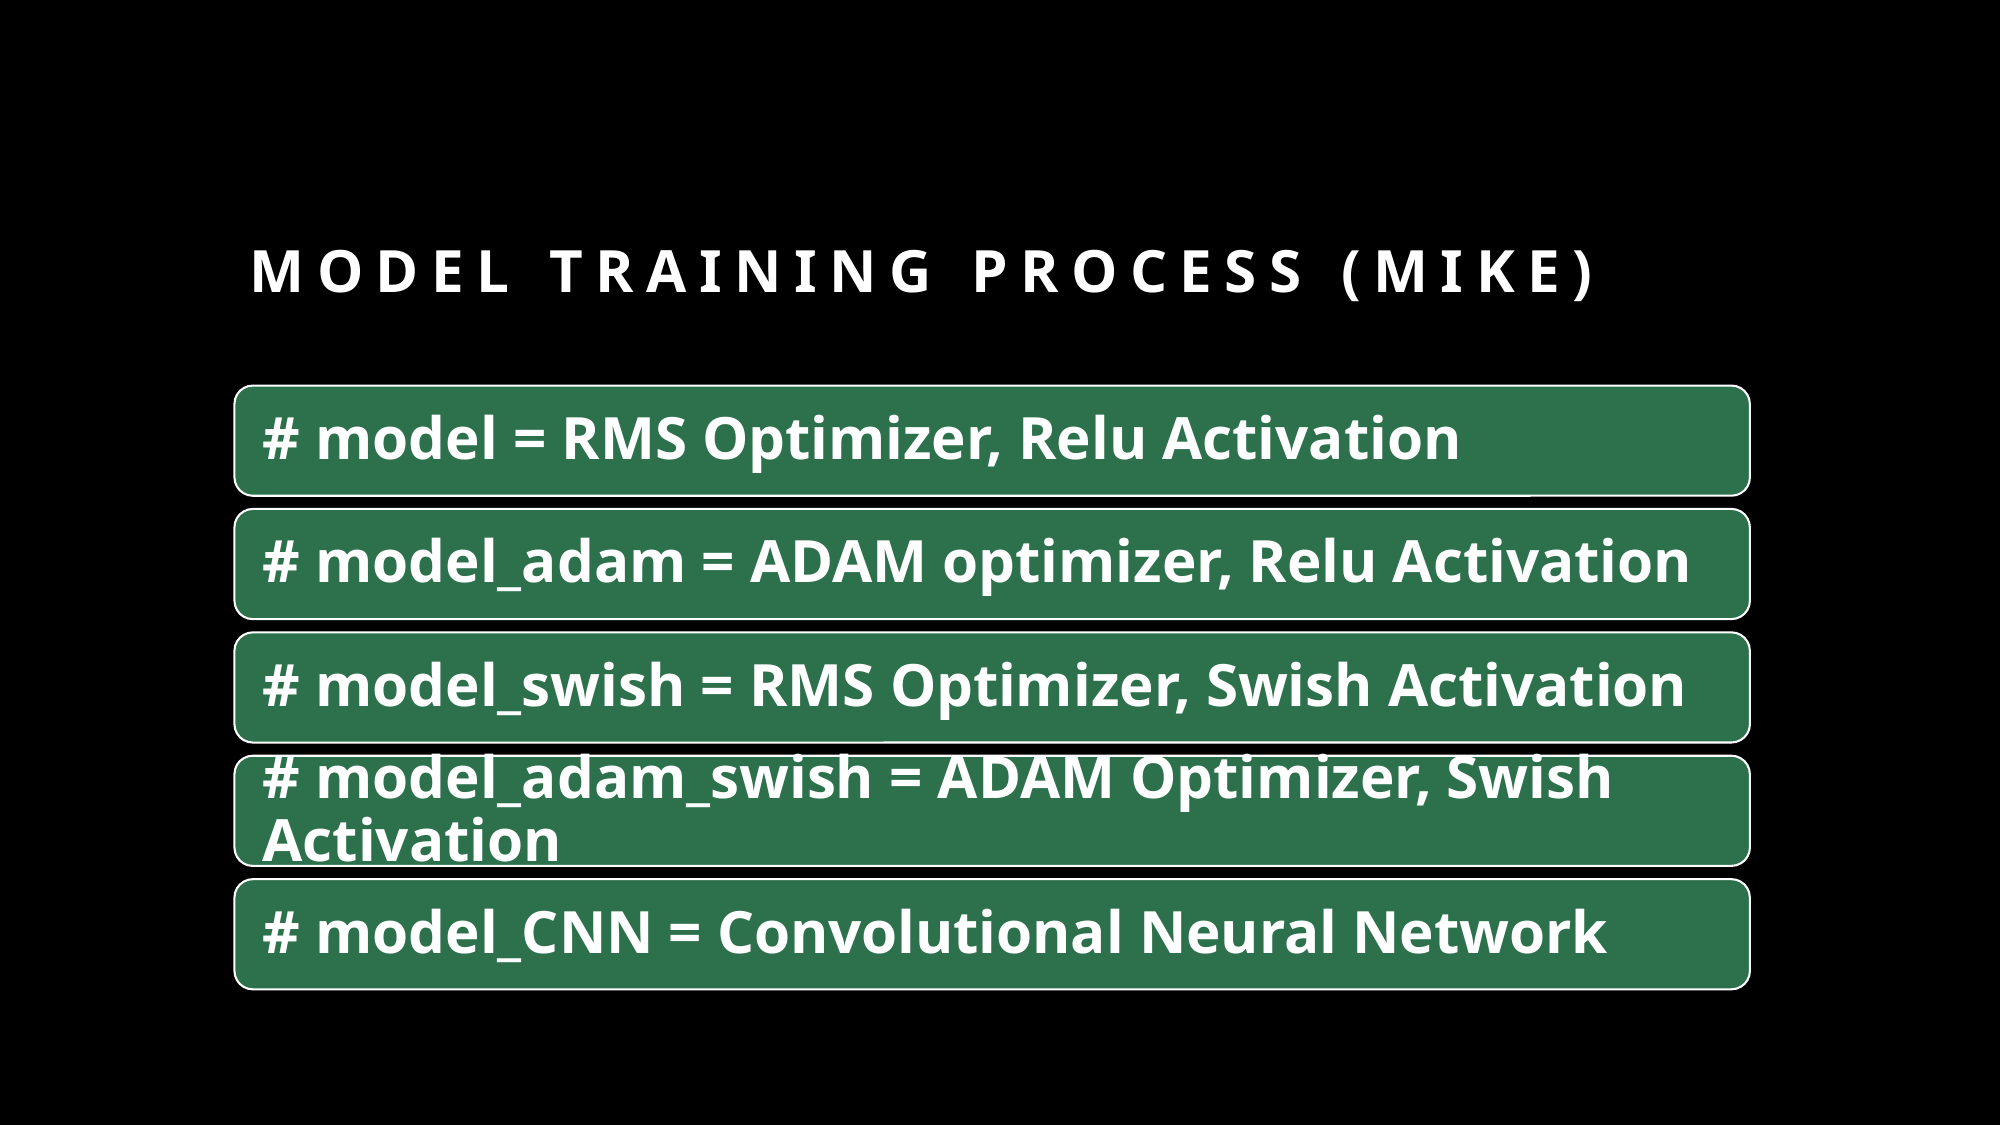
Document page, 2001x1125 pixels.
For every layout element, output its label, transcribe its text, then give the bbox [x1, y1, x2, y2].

title Model Training Process (Mike) [234, 171, 1750, 313]
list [234, 374, 1750, 1000]
